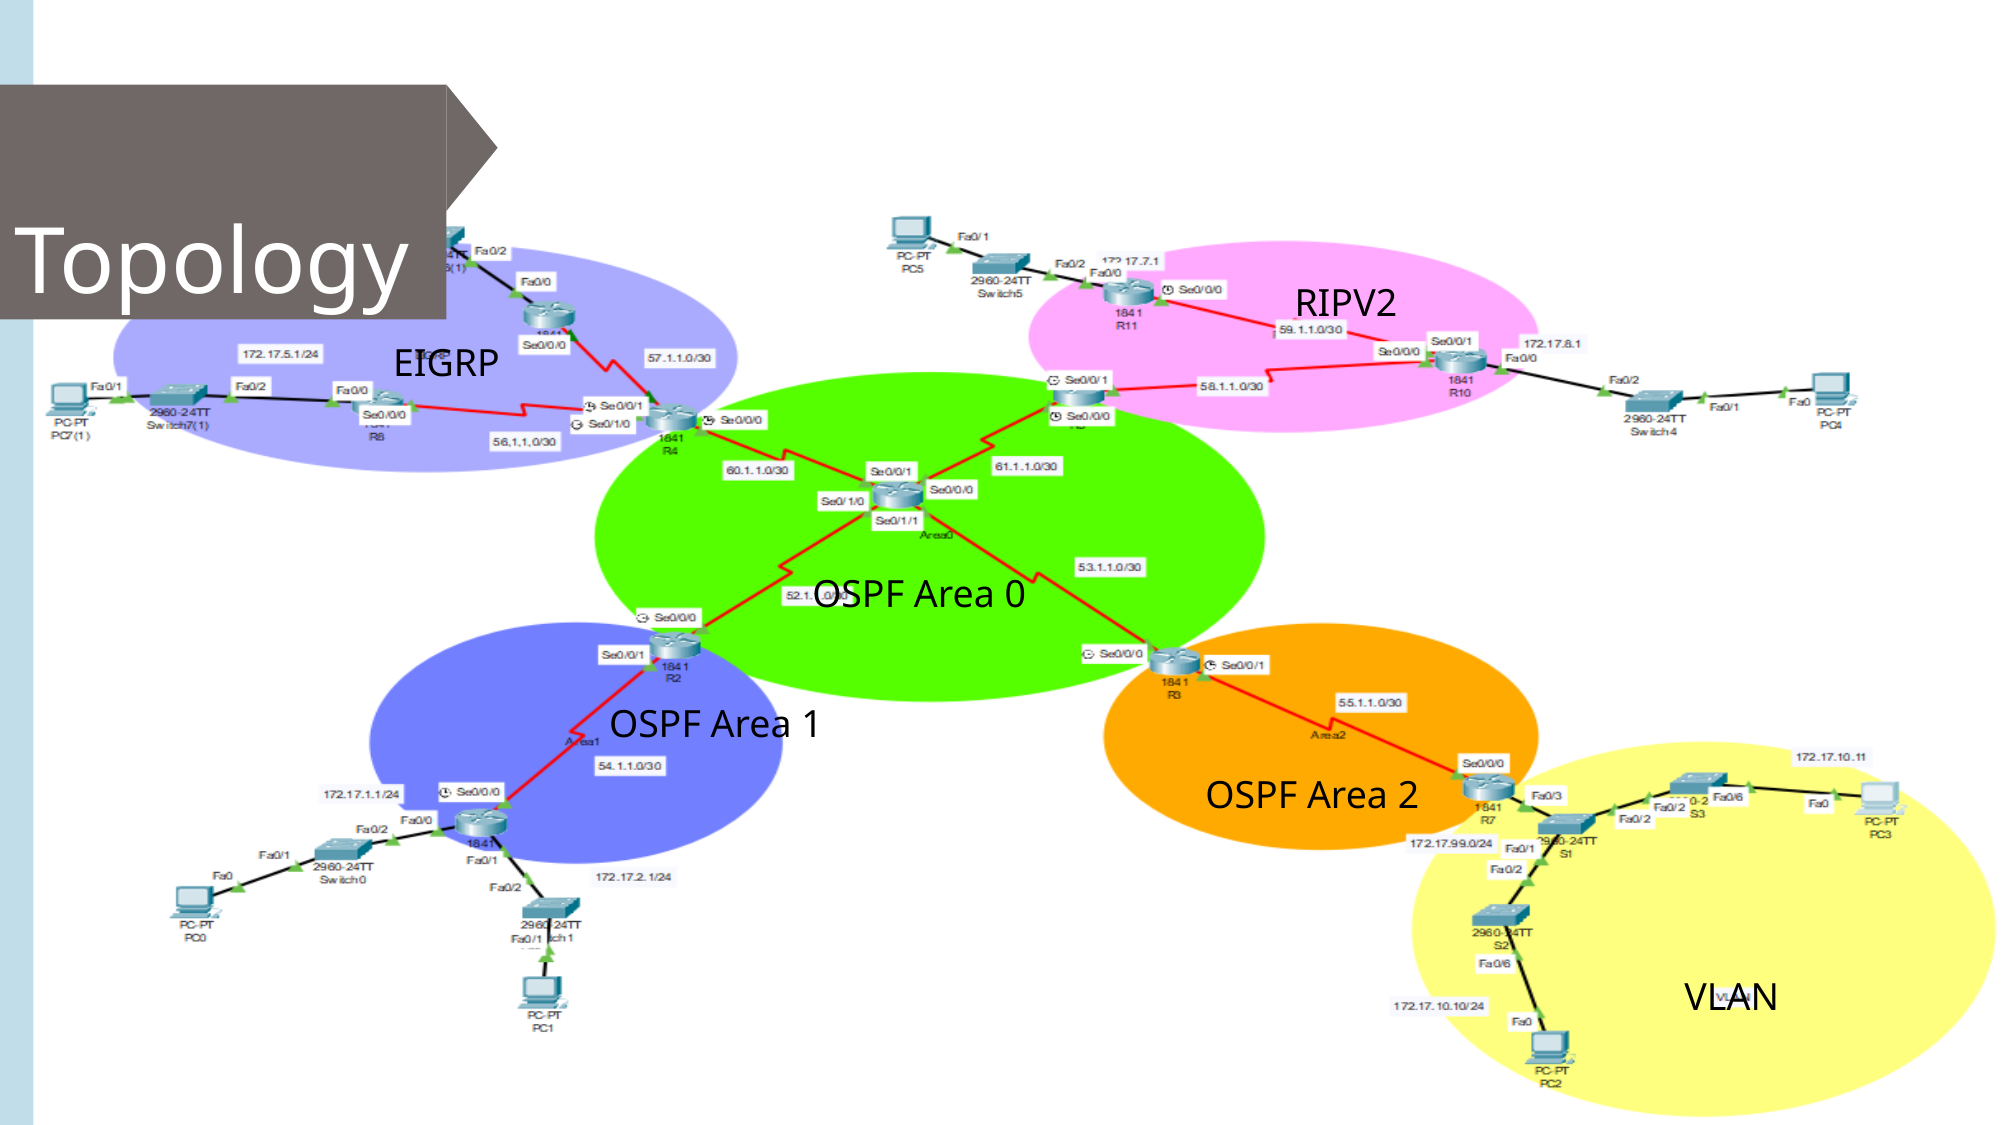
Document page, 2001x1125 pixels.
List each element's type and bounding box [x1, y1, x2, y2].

text_box [0, 0, 498, 1125]
picture [498, 207, 2000, 1125]
